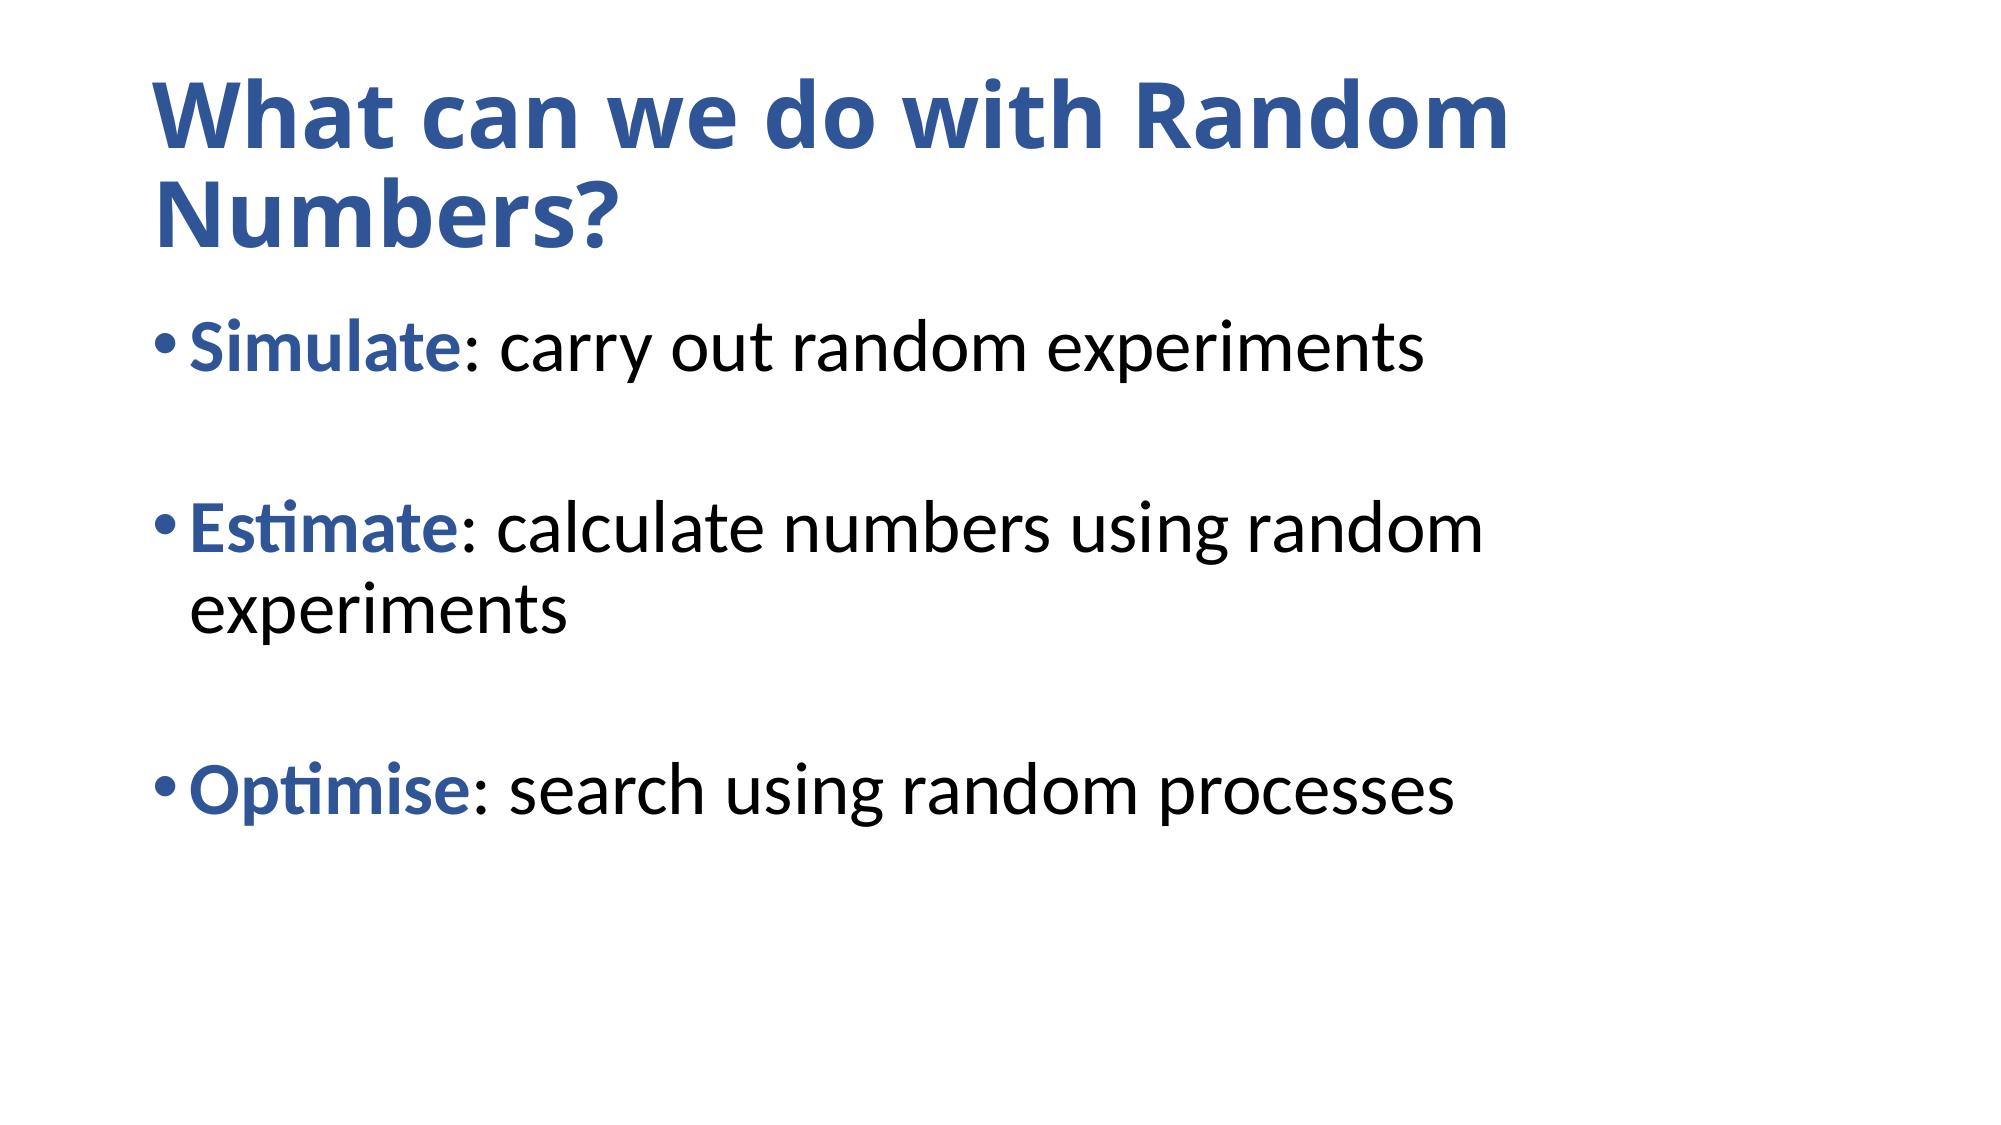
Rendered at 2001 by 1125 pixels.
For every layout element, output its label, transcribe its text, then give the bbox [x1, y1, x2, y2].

list Simulate: carry out random experiments Estimate: calculate numbers using random experiments Optimise: search using random processes [137, 299, 1863, 1014]
title What can we do with Random Numbers? [137, 59, 1863, 278]
